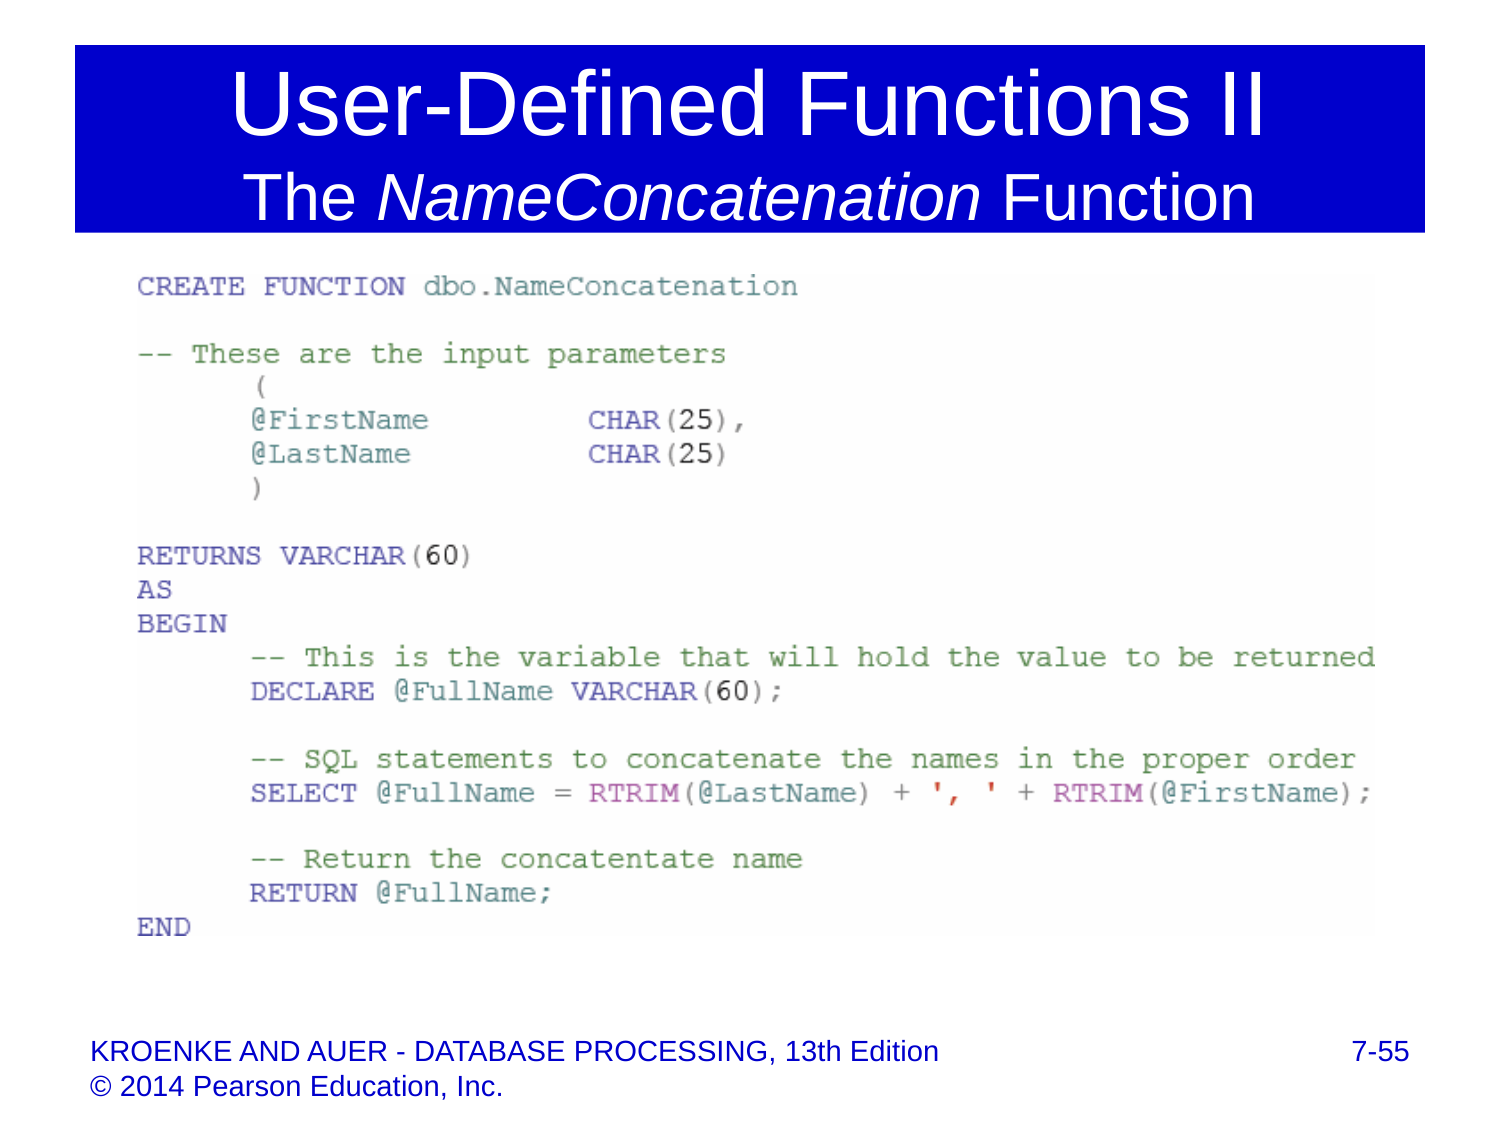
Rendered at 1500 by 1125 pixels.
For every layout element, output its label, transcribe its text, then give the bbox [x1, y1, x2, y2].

slide_number 7-55 [1074, 1024, 1426, 1103]
title User-Defined Functions II The NameConcatenation Function [75, 45, 1425, 233]
footer KROENKE AND AUER - DATABASE PROCESSING, 13th Edition © 2014 Pearson Education, Inc. [74, 1024, 976, 1104]
picture [137, 274, 1376, 936]
